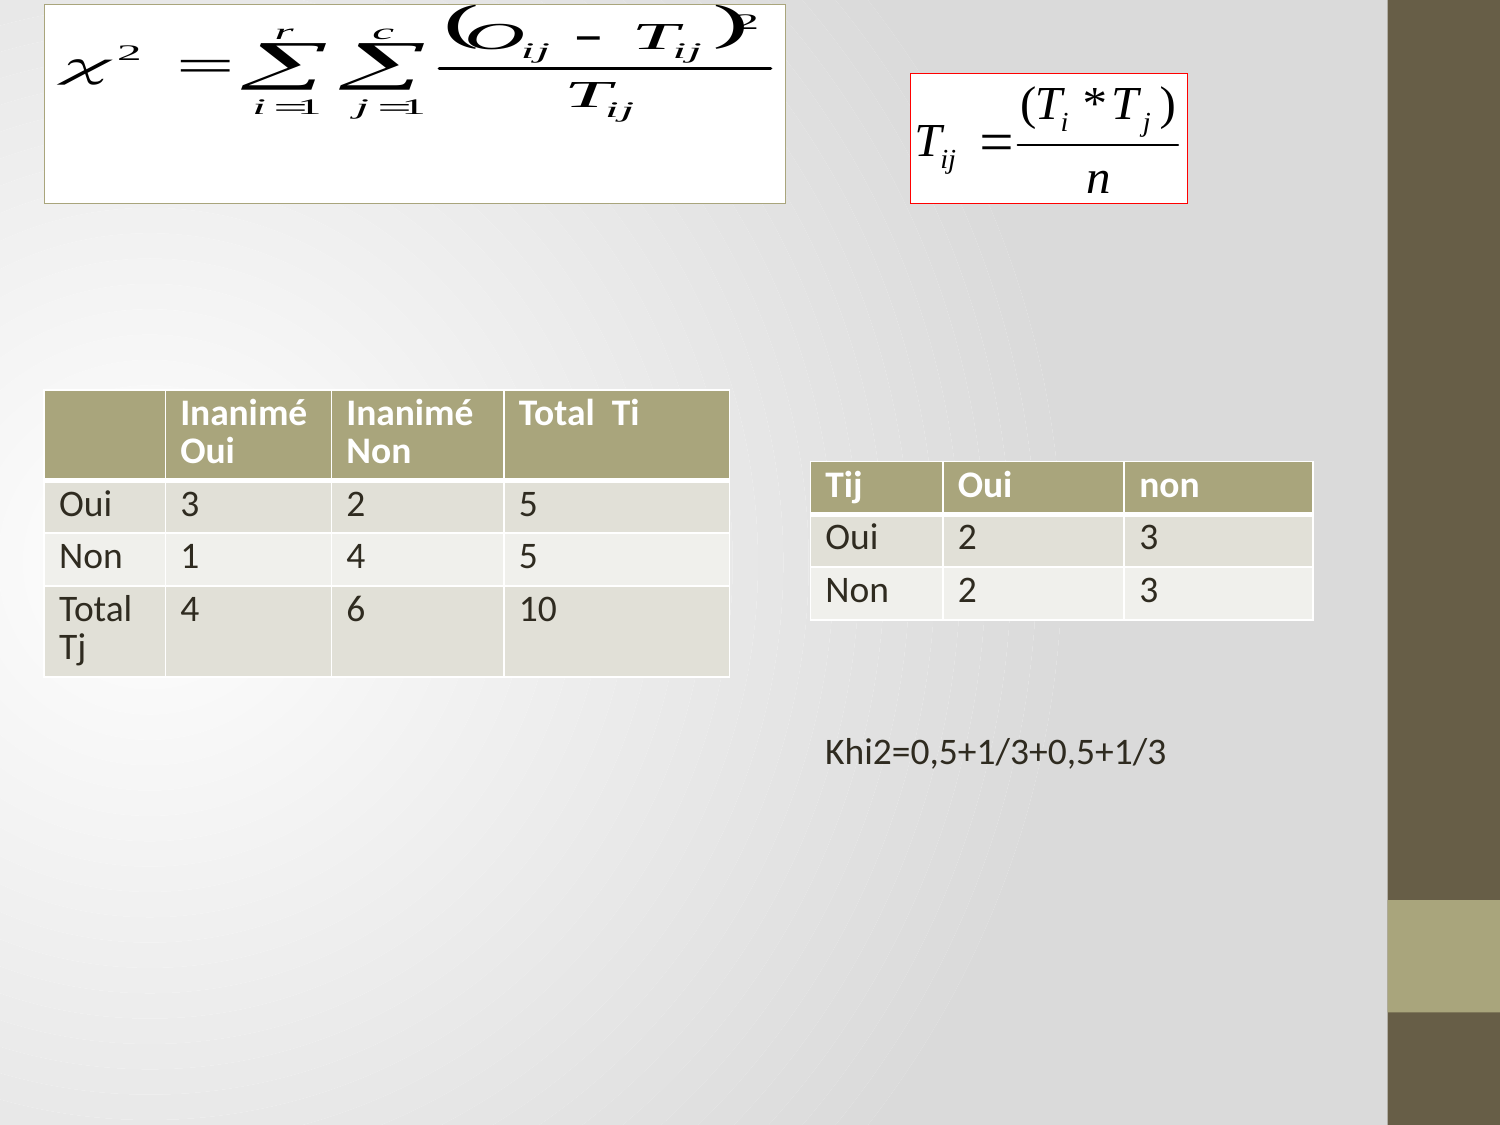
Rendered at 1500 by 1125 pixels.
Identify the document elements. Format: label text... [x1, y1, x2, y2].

table_header Inanimé Oui [166, 391, 331, 478]
table_cell Oui [45, 483, 165, 532]
text_box Khi2=0,5+1/3+0,5+1/3 [810, 719, 1313, 780]
table_cell 5 [505, 534, 729, 585]
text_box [43, 4, 786, 205]
table_header Tij [811, 462, 942, 512]
table_cell 4 [166, 587, 331, 676]
table_header Inanimé Non [332, 391, 503, 478]
table_header [45, 391, 165, 478]
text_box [909, 73, 1189, 205]
table_cell 1 [166, 534, 331, 585]
table_cell 2 [944, 517, 1123, 566]
table_cell 2 [332, 483, 503, 532]
table_cell 3 [1125, 568, 1312, 619]
table_cell 4 [332, 534, 503, 585]
table_header Total Ti [505, 391, 729, 478]
table_cell 10 [505, 587, 729, 676]
table_cell Total Tj [45, 587, 165, 676]
table_cell 3 [166, 483, 331, 532]
table_cell 5 [505, 483, 729, 532]
table_header non [1125, 462, 1312, 512]
table_header Oui [944, 462, 1123, 512]
table_cell Non [45, 534, 165, 585]
table_cell 2 [944, 568, 1123, 619]
table_cell 6 [332, 587, 503, 676]
table_cell Non [811, 568, 942, 619]
table_cell 3 [1125, 517, 1312, 566]
table_cell Oui [811, 517, 942, 566]
